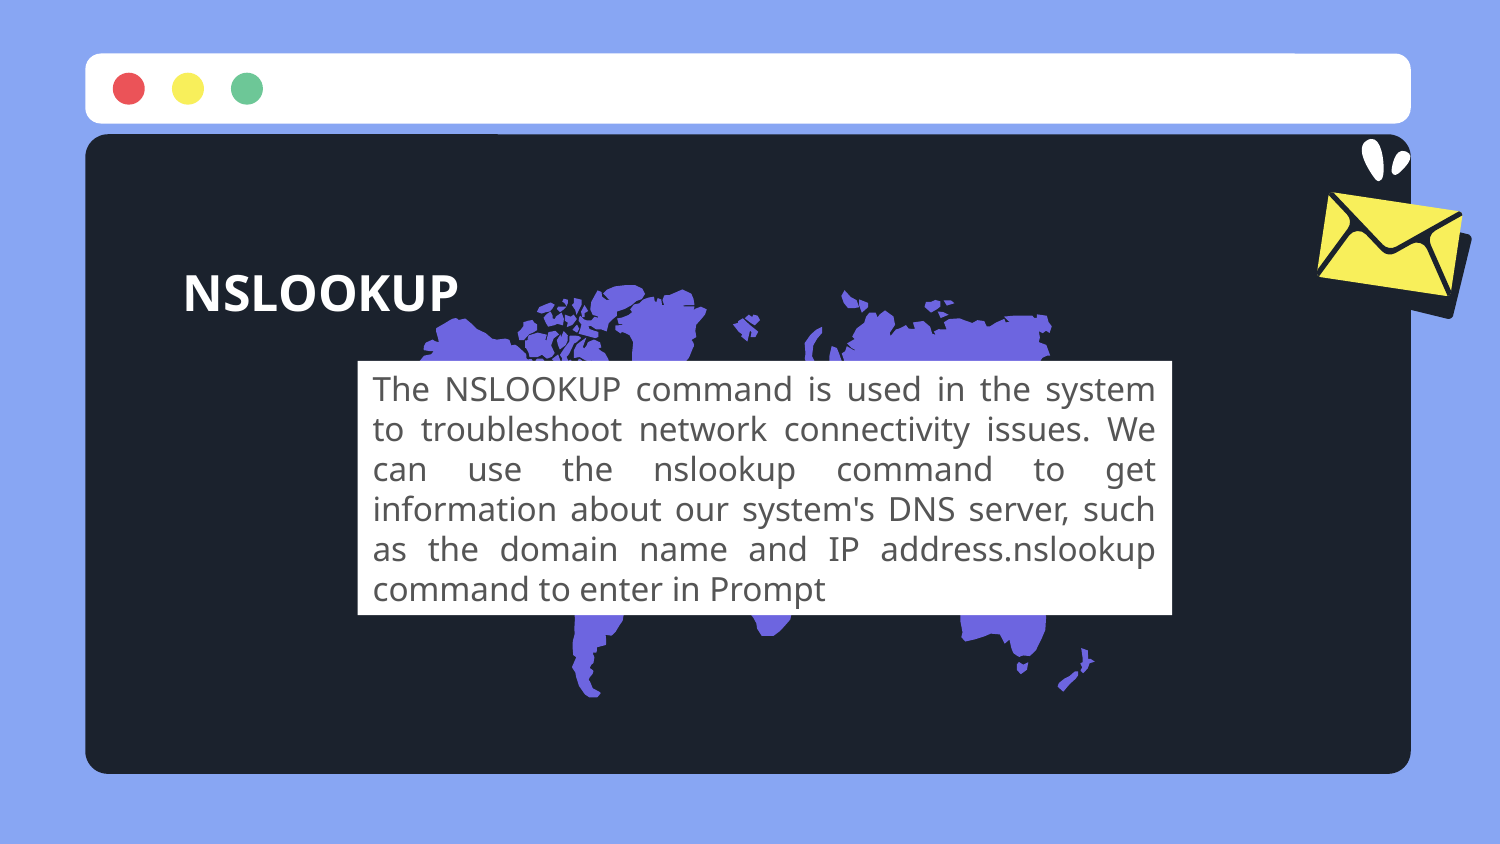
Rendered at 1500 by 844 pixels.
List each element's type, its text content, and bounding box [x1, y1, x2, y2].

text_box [401, 284, 1095, 698]
text_box The NSLOOKUP command is used in the system to troubleshoot network connectivity issues. We can use the nslookup command to get information about our system's DNS server, such as the domain name and IP address.nslookup command to enter in Prompt [357, 360, 396, 616]
text_box NSLOOKUP [168, 253, 918, 329]
text_box The NSLOOKUP command is used in the system to troubleshoot network connectivity issues. We can use the nslookup command to get information about our system's DNS server, such as the domain name and IP address.nslookup command to enter in Prompt [1100, 360, 1173, 616]
